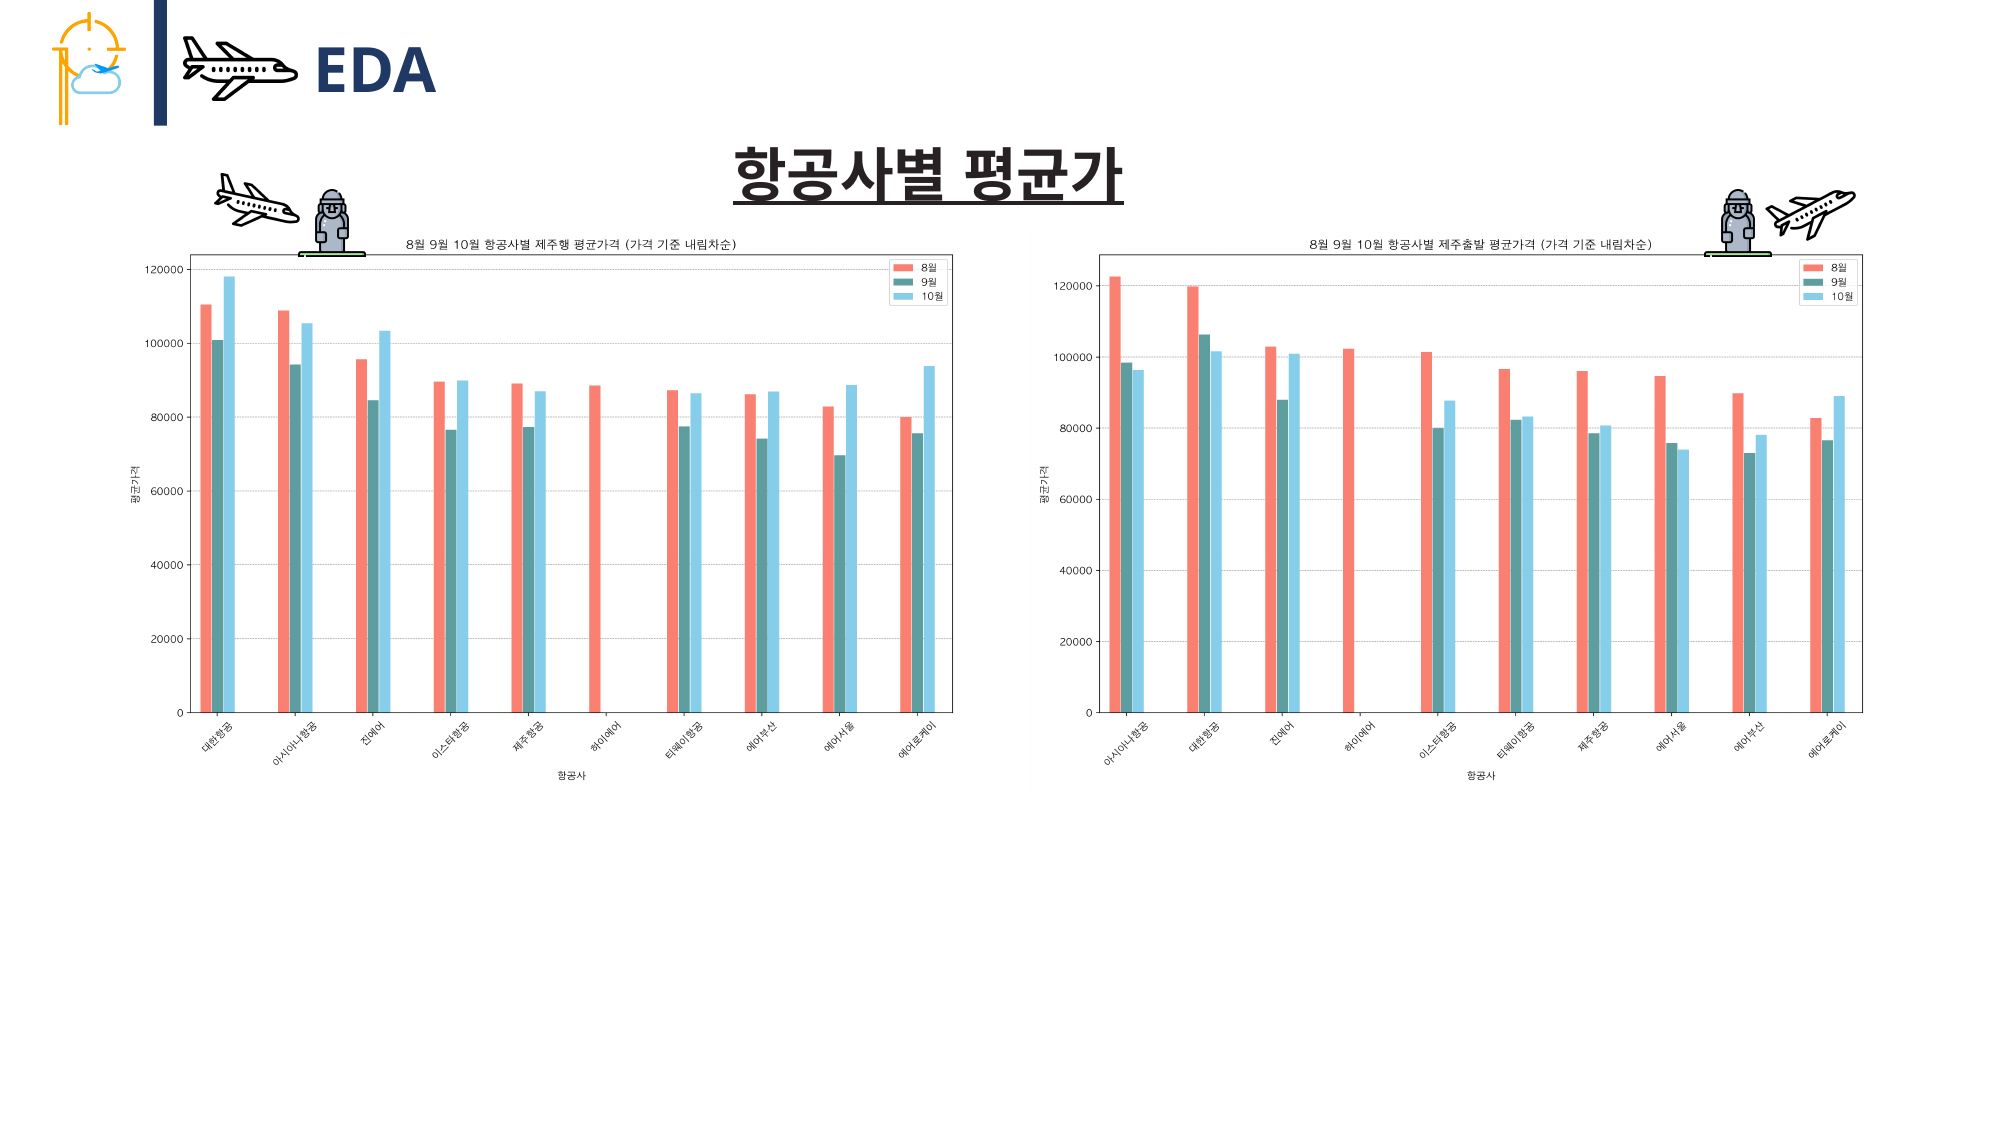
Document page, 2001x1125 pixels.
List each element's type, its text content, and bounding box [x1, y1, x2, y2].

text_box [153, 0, 168, 127]
picture [1028, 152, 1873, 792]
text_box EDA [298, 23, 467, 113]
picture [51, 11, 127, 126]
picture [119, 155, 963, 792]
text_box 항공사별 평균가 [682, 131, 1175, 216]
picture [183, 11, 298, 126]
